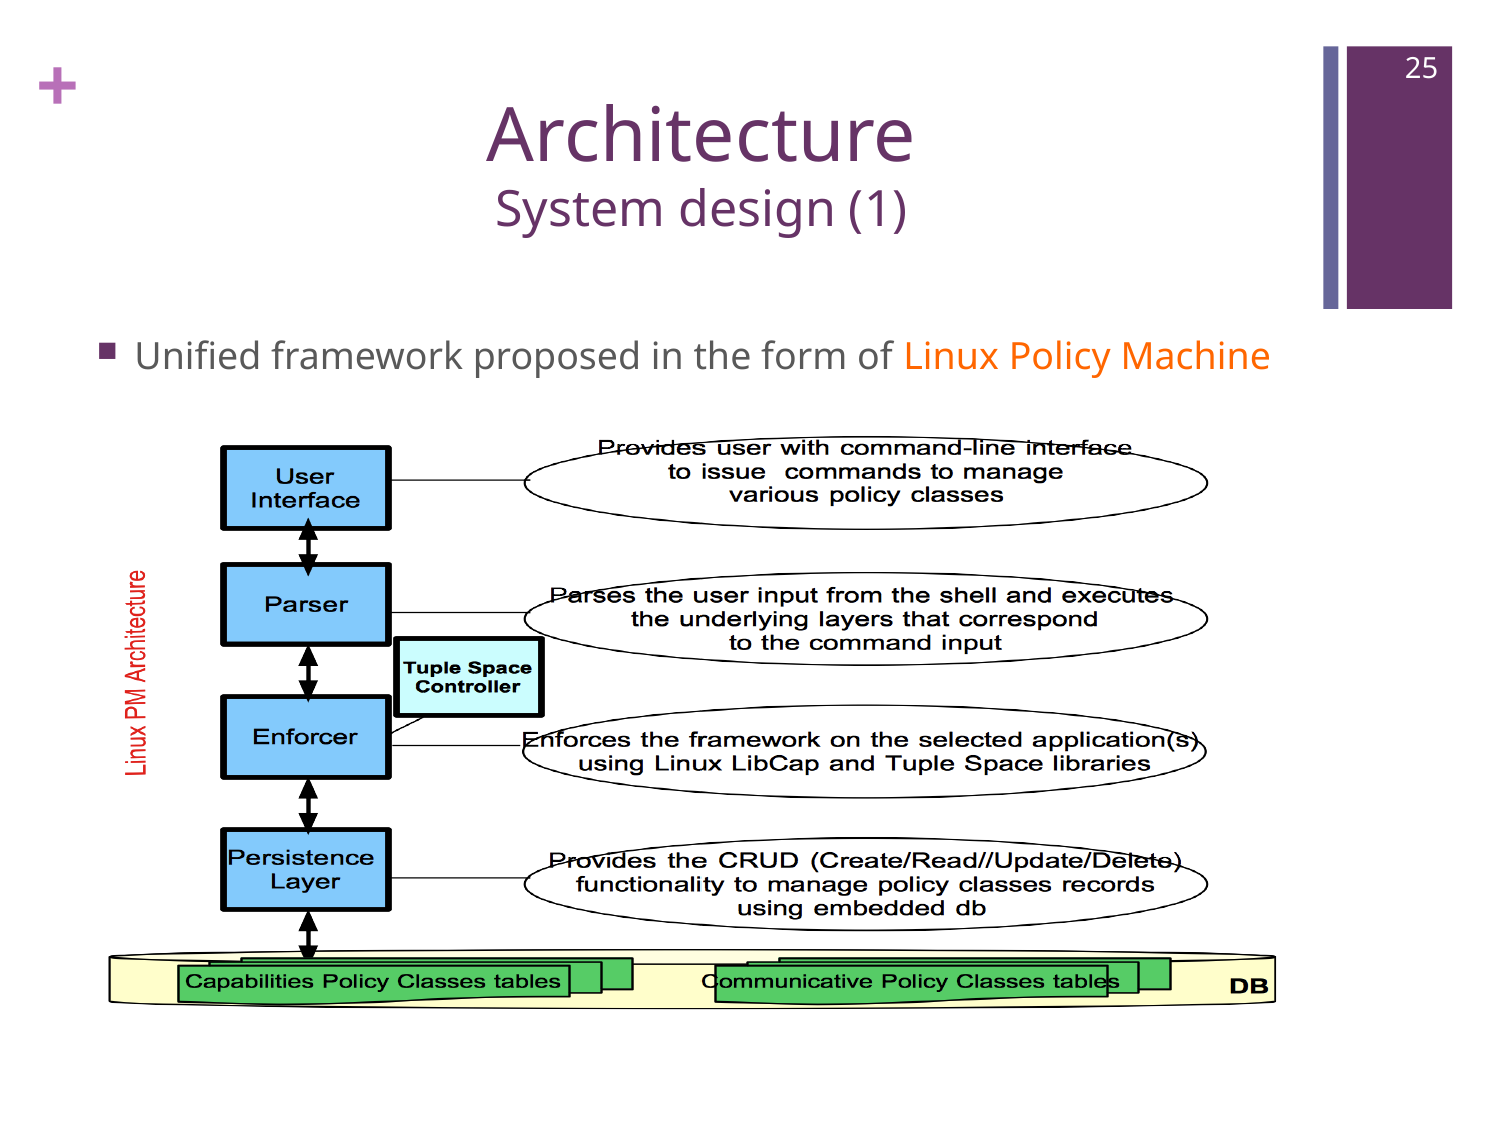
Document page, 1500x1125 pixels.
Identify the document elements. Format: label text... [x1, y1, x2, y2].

slide_number 25 [1362, 39, 1454, 100]
picture [81, 414, 1322, 1045]
title Architecture System design (1) [81, 79, 1322, 263]
list Unified framework proposed in the form of Linux Policy Machine [81, 324, 1322, 413]
